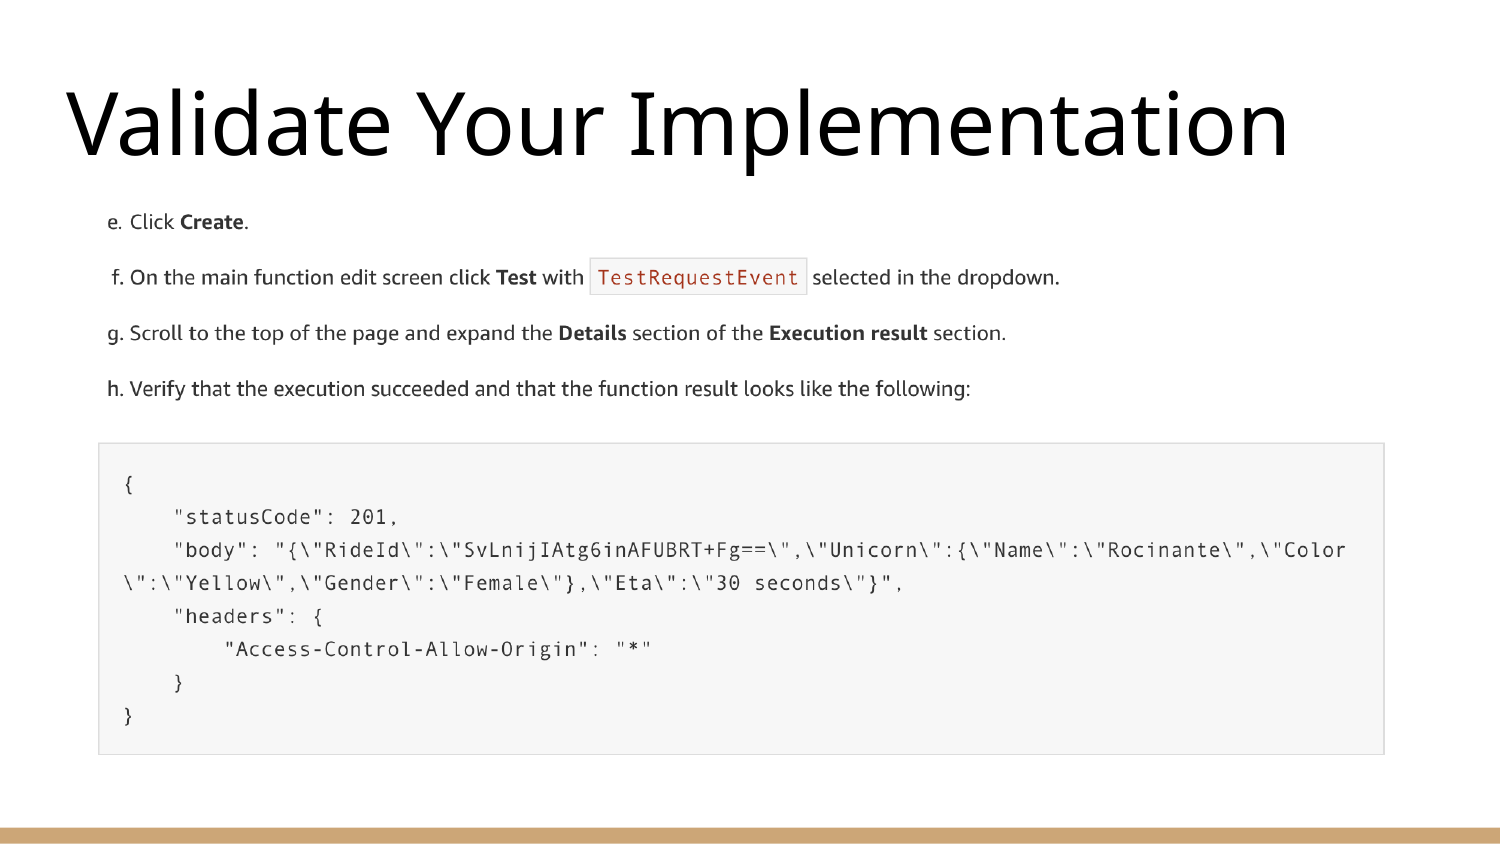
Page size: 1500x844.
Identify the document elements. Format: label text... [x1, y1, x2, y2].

picture [80, 187, 1419, 794]
title Validate Your Implementation [51, 51, 1449, 189]
